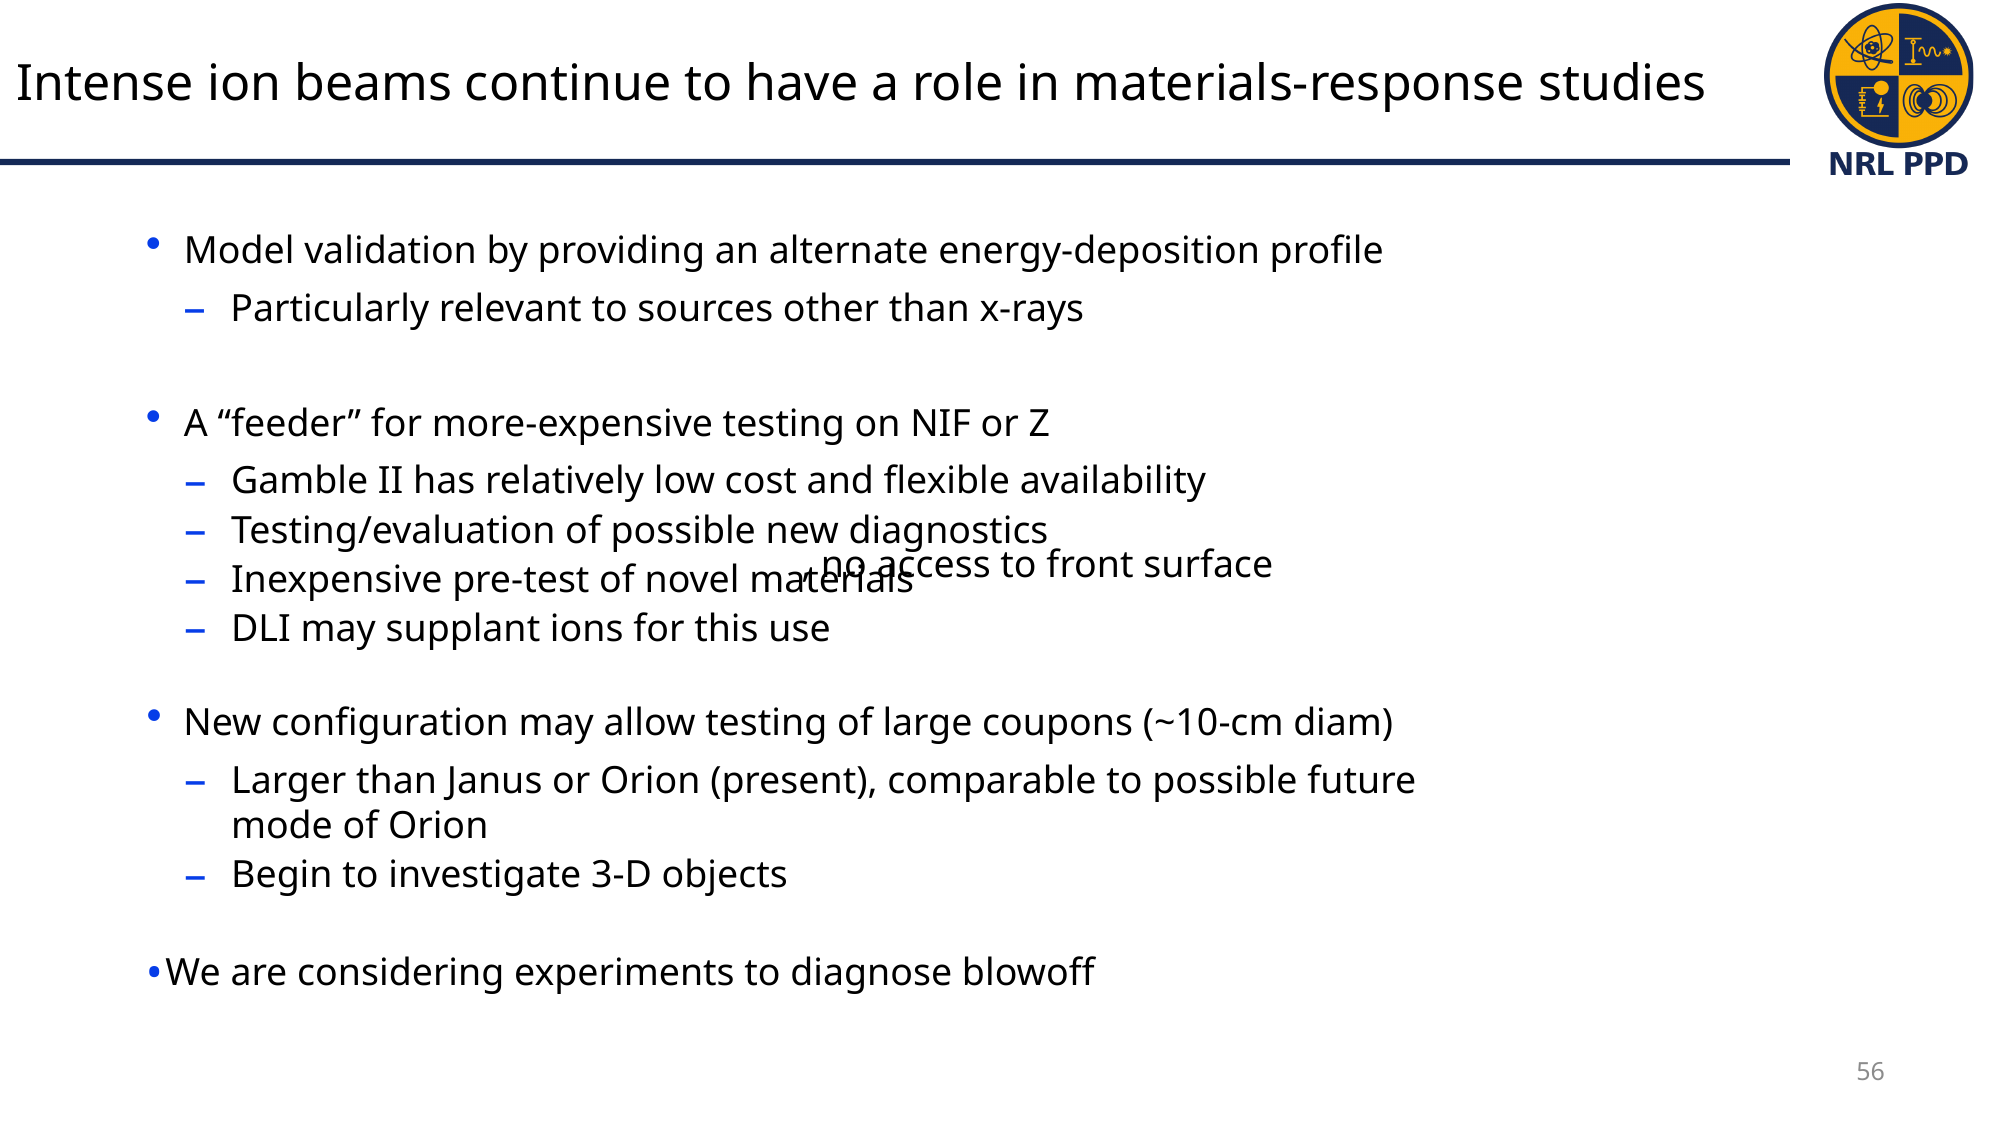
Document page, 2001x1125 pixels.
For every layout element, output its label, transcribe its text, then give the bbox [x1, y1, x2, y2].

picture [1824, 3, 1974, 175]
text_box , no access to front surface [711, 532, 1289, 592]
slide_number 56 [1433, 1042, 1900, 1103]
text_box [56, 616, 968, 953]
text_box Model validation by providing an alternate energy-deposition profile Particularly relevant to sources other than x-rays A “feeder” for more-expensive testing on NIF or Z Gamble II has relatively low cost and flexible availability Testing/evaluation of possible new diagnostics Inexpensive pre-test of novel materials DLI may supplant ions for this use New configuration may allow testing of large coupons (~10-cm diam) Larger than Janus or Orion (present), comparable to possible future mode of Orion Begin to investigate 3-D objects We are considering experiments to diagnose blowoff [130, 218, 1531, 563]
title Intense ion beams continue to have a role in materials-response studies [0, 12, 1725, 149]
